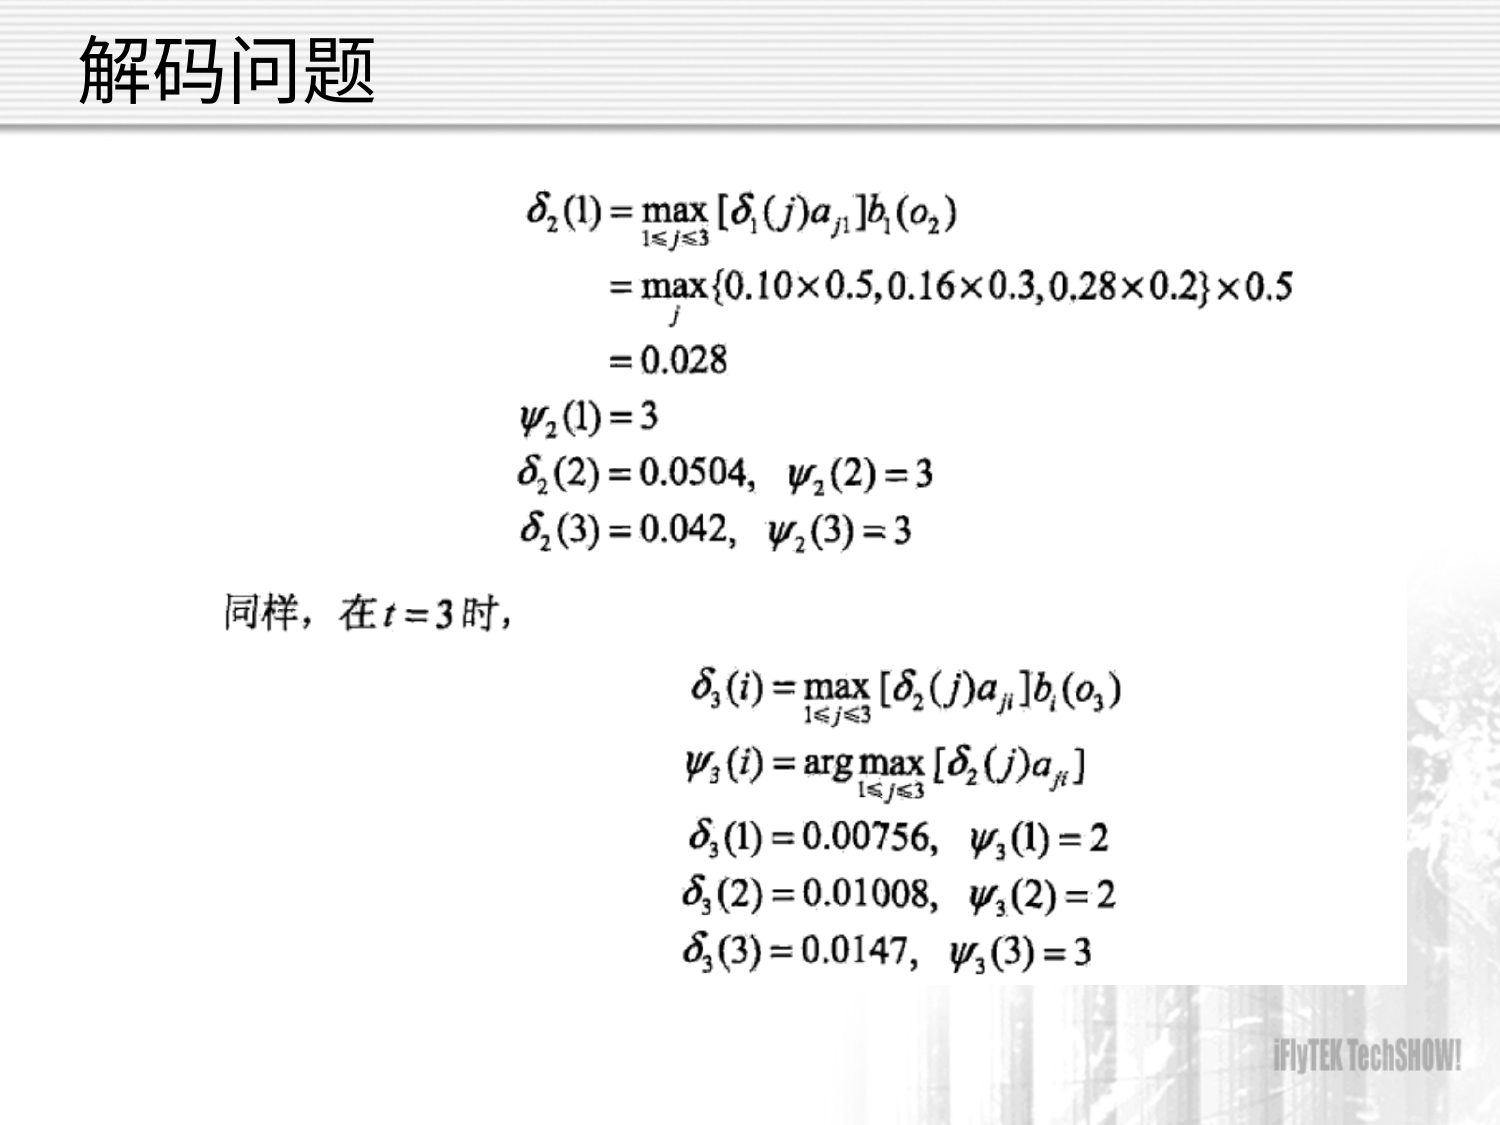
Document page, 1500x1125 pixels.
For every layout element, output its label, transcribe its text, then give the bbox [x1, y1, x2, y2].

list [128, 175, 1407, 985]
title 解码问题 [62, 12, 1388, 126]
picture [0, 0, 1500, 1125]
